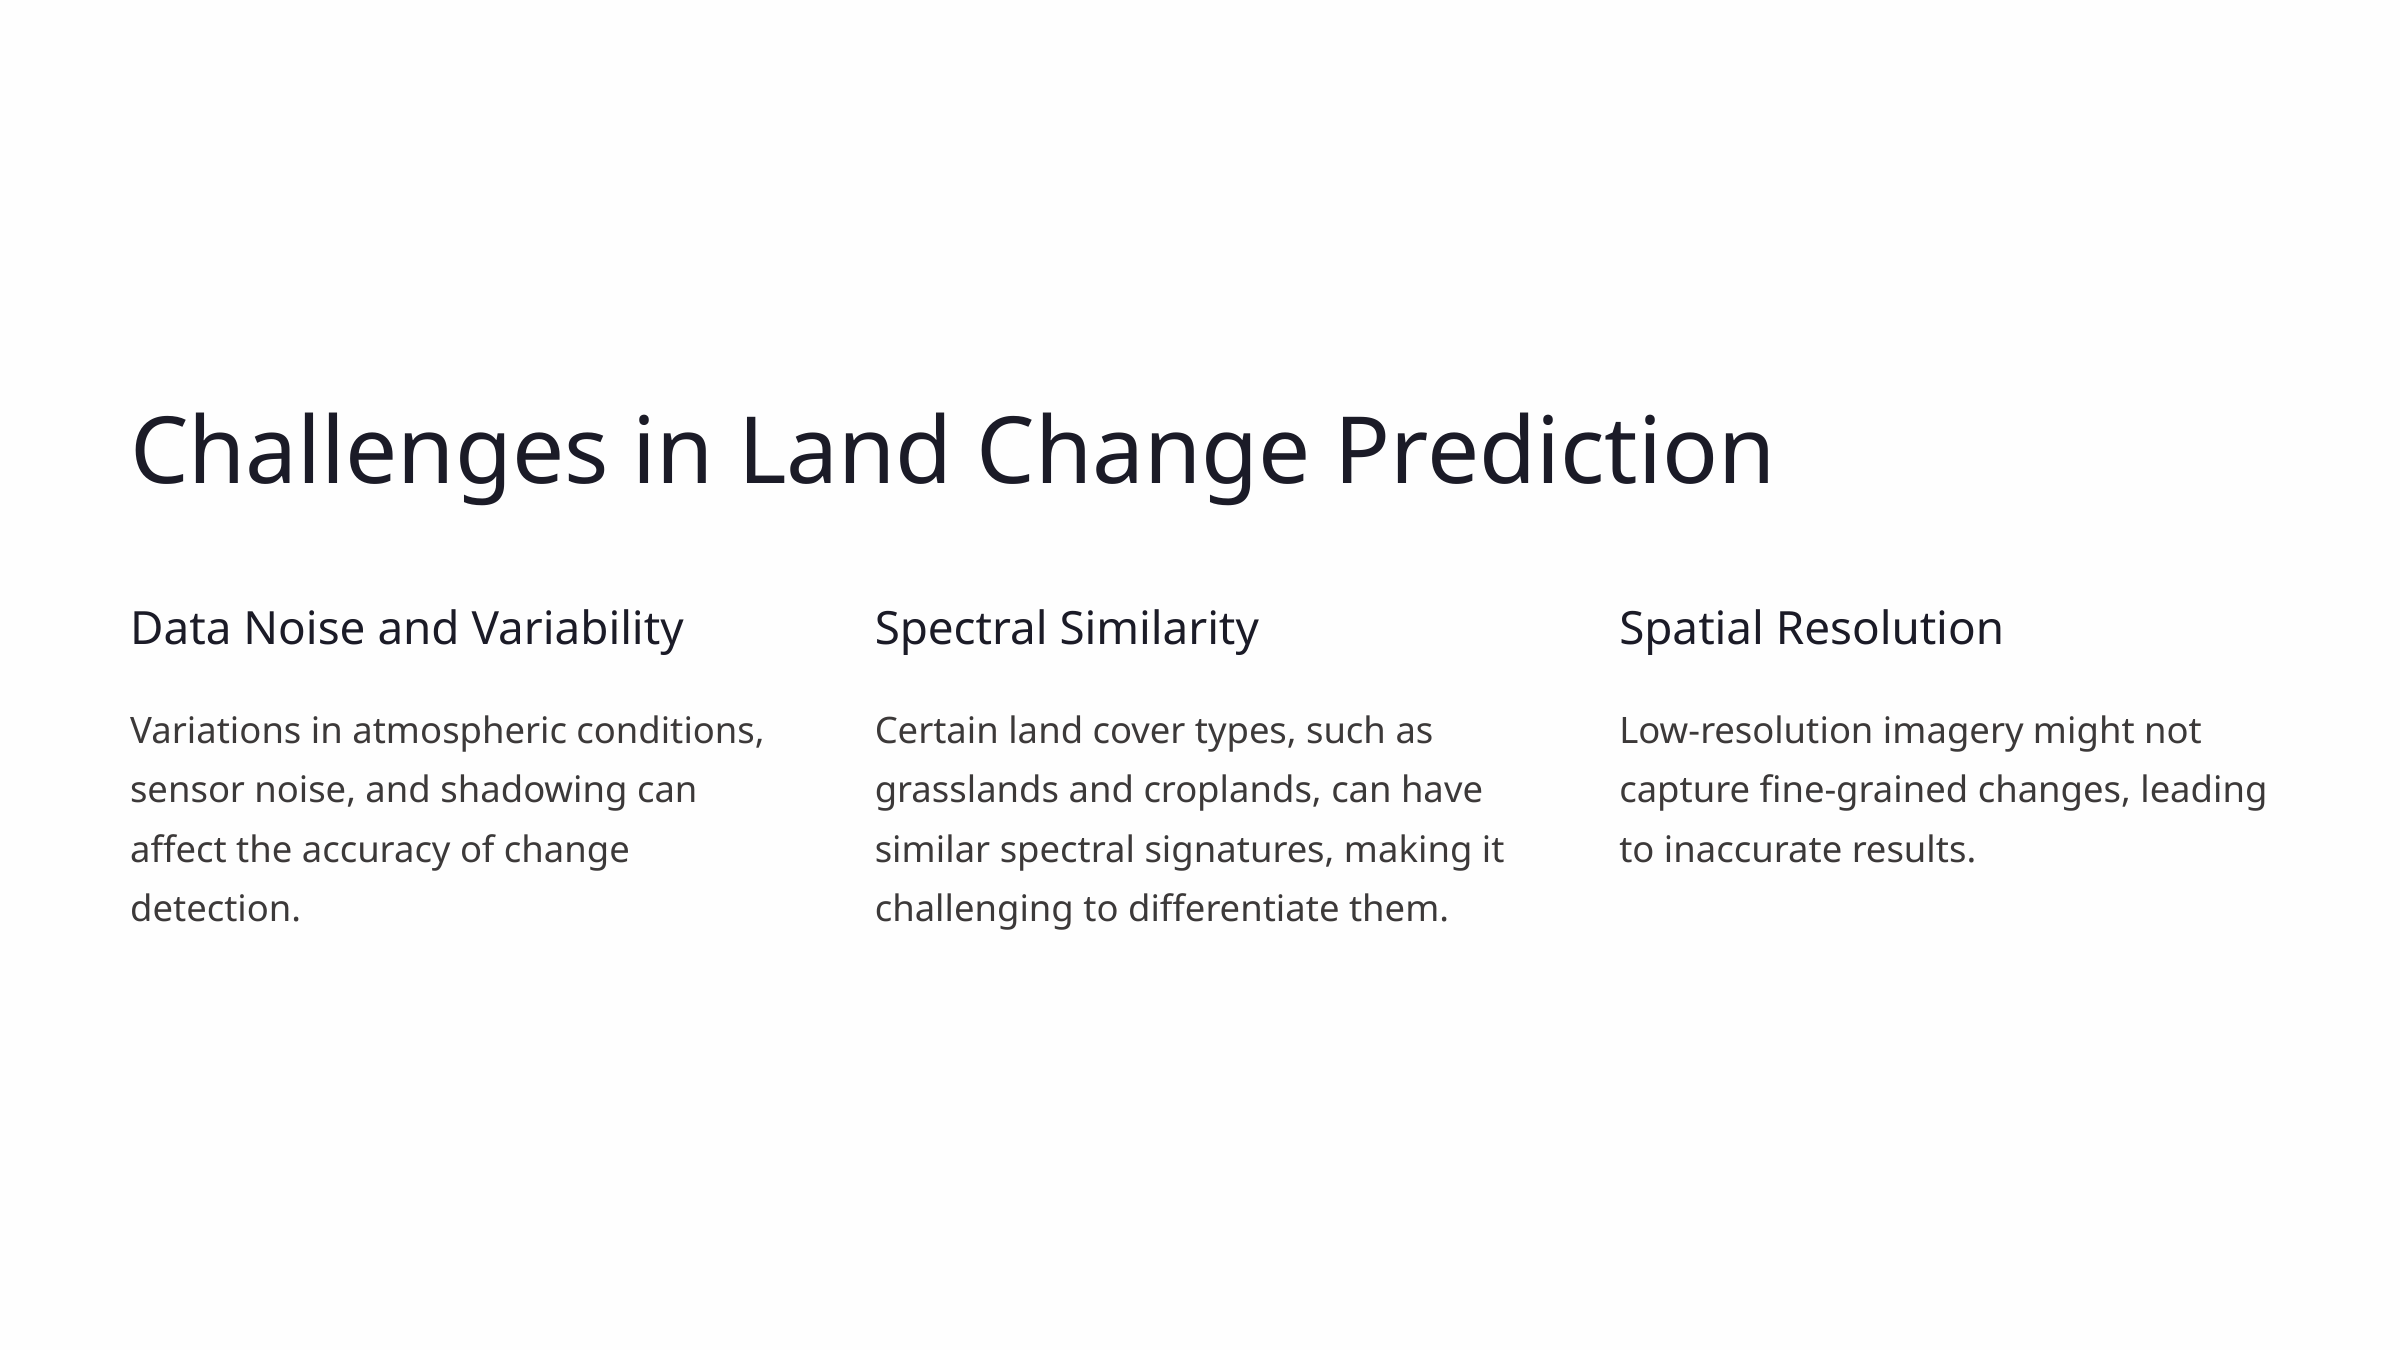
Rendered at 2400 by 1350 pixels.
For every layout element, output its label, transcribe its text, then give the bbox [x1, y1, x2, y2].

text_box Variations in atmospheric conditions, sensor noise, and shadowing can affect the accuracy of change detection. [130, 691, 783, 930]
text_box Spatial Resolution [1619, 596, 2085, 655]
text_box Low-resolution imagery might not capture fine-grained changes, leading to inaccurate results. [1619, 691, 2272, 870]
text_box Spectral Similarity [874, 596, 1340, 655]
text_box Data Noise and Variability [130, 596, 677, 655]
text_box Certain land cover types, such as grasslands and croplands, can have similar spectral signatures, making it challenging to differentiate them. [874, 691, 1528, 930]
text_box Challenges in Land Change Prediction [130, 386, 1755, 504]
